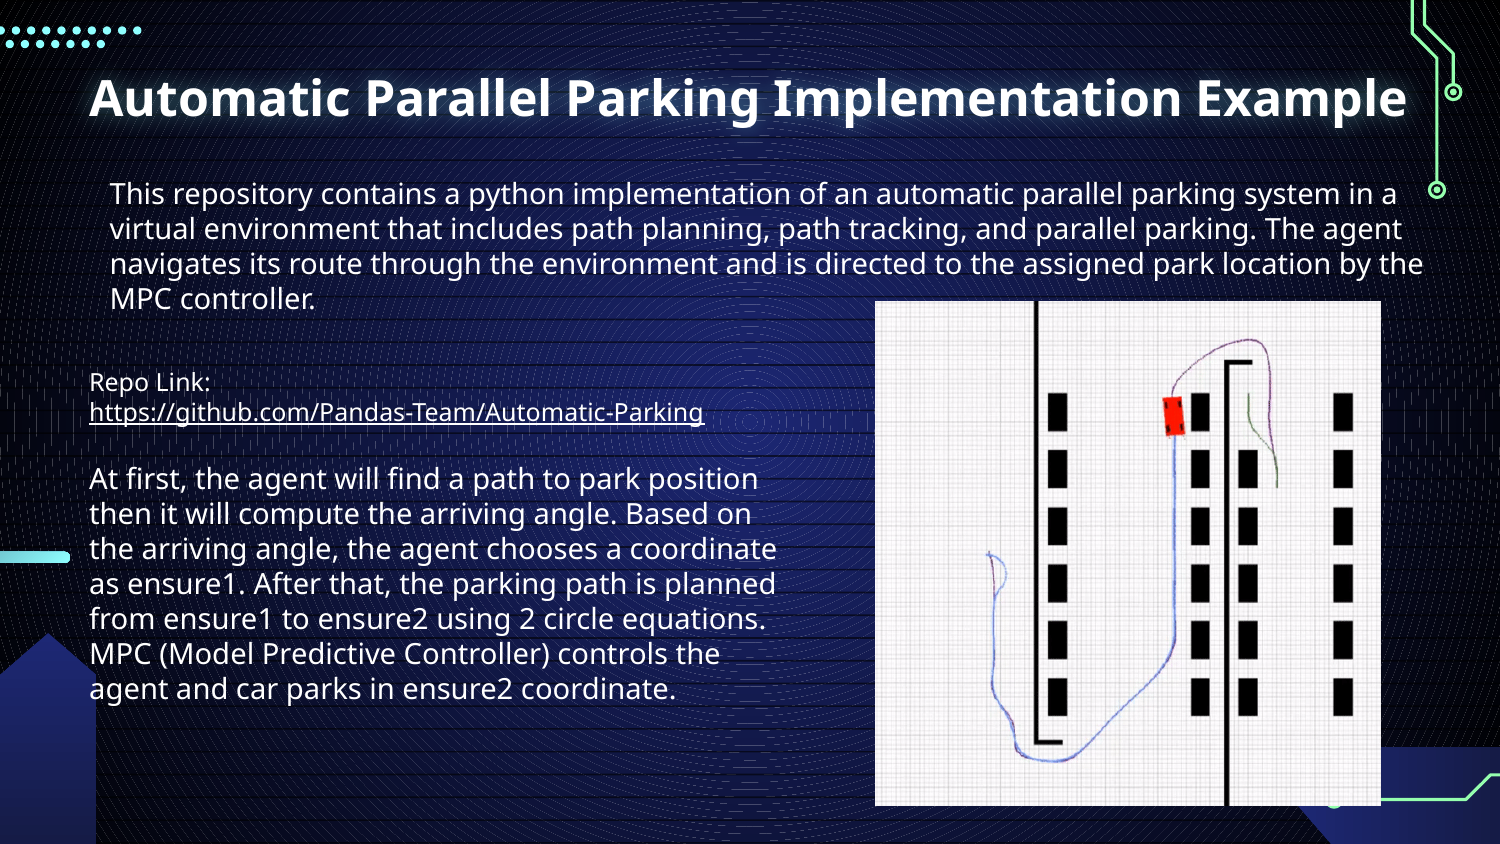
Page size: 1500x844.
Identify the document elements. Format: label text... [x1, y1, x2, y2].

text_box Repo Link: https://github.com/Pandas-Team/Automatic-Parking At first, the agent will find a path to park position then it will compute the arriving angle. Based on the arriving angle, the agent chooses a coordinate as ensure1. After that, the parking path is planned from ensure1 to ensure2 using 2 circle equations. MPC (Model Predictive Controller) controls the agent and car parks in ensure2 coordinate. [74, 358, 797, 713]
text_box This repository contains a python implementation of an automatic parallel parking system in a virtual environment that includes path planning, path tracking, and parallel parking. The agent navigates its route through the environment and is directed to the assigned park location by the MPC controller. [94, 167, 1458, 323]
title Automatic Parallel Parking Implementation Example [74, 49, 1427, 144]
picture [875, 300, 1381, 807]
